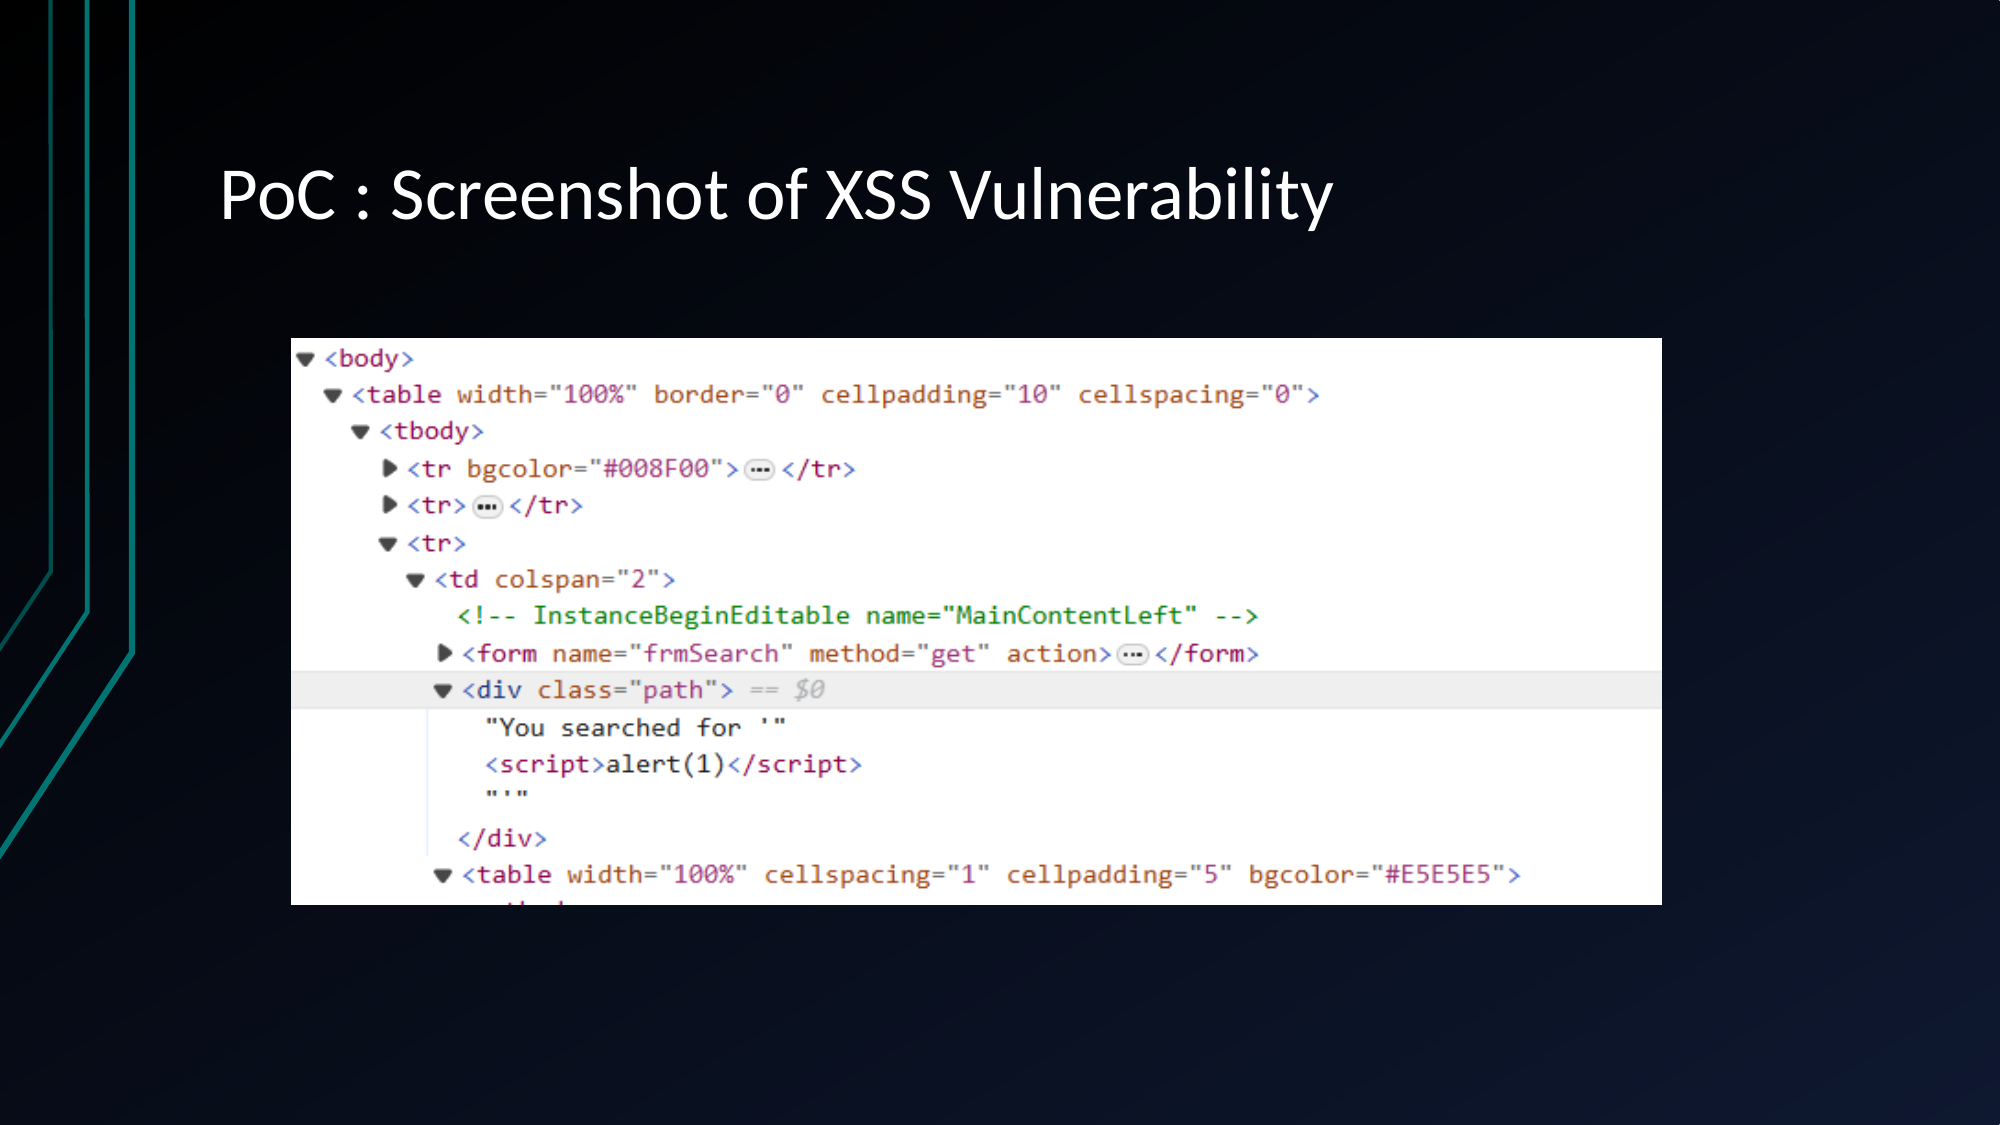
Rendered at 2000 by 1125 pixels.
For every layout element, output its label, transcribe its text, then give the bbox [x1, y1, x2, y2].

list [290, 337, 1662, 906]
title PoC : Screenshot of XSS Vulnerability [199, 45, 1900, 246]
